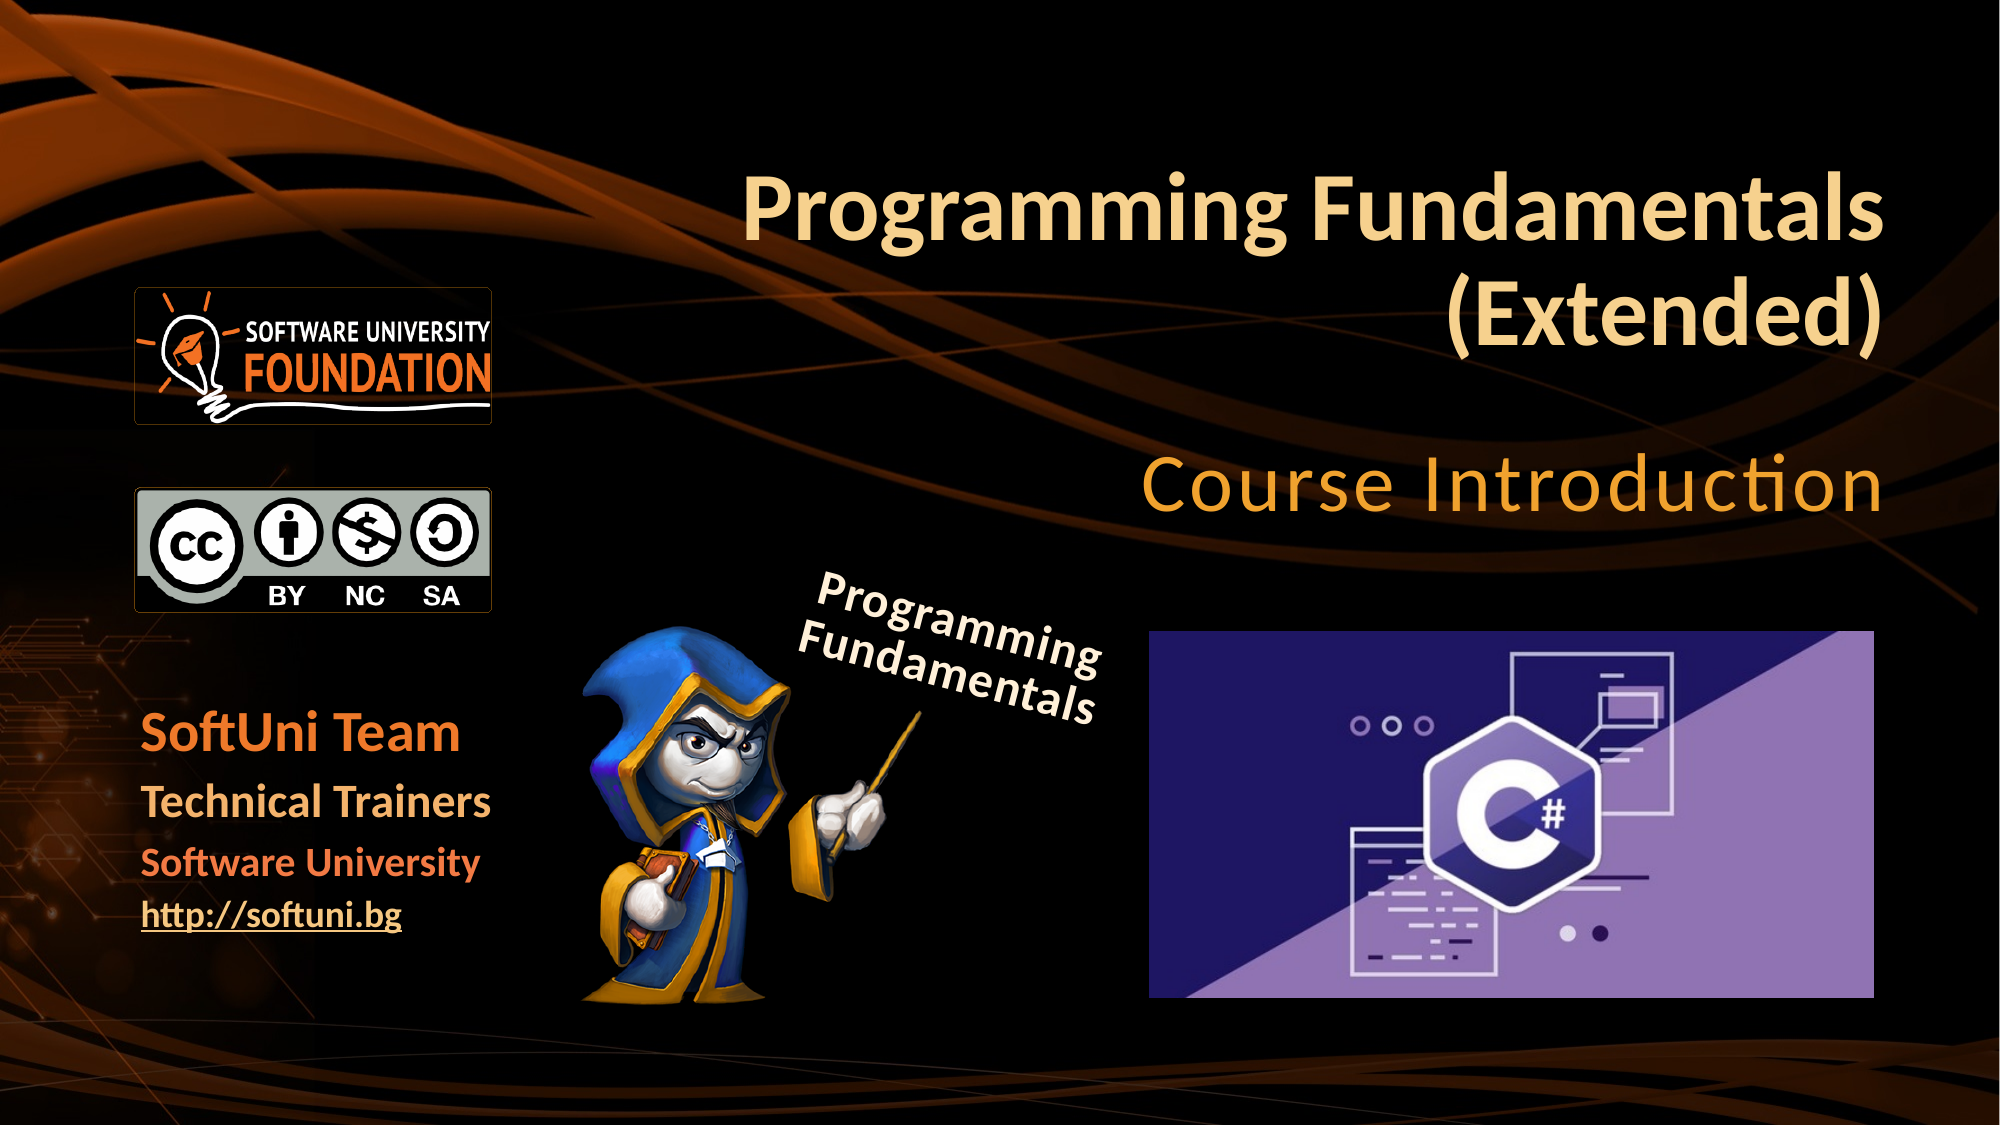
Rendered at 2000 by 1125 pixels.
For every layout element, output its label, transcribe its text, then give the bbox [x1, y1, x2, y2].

title Programming Fundamentals (Extended) [662, 122, 1886, 400]
subtitle Course Introduction [1012, 422, 1886, 538]
text_box Programming Fundamentals [787, 550, 1132, 748]
list Technical Trainers [134, 760, 574, 826]
list SoftUni Team [134, 683, 574, 760]
picture [0, 0, 2000, 1125]
list Software University [134, 826, 574, 882]
list http://softuni.bg [134, 882, 574, 941]
